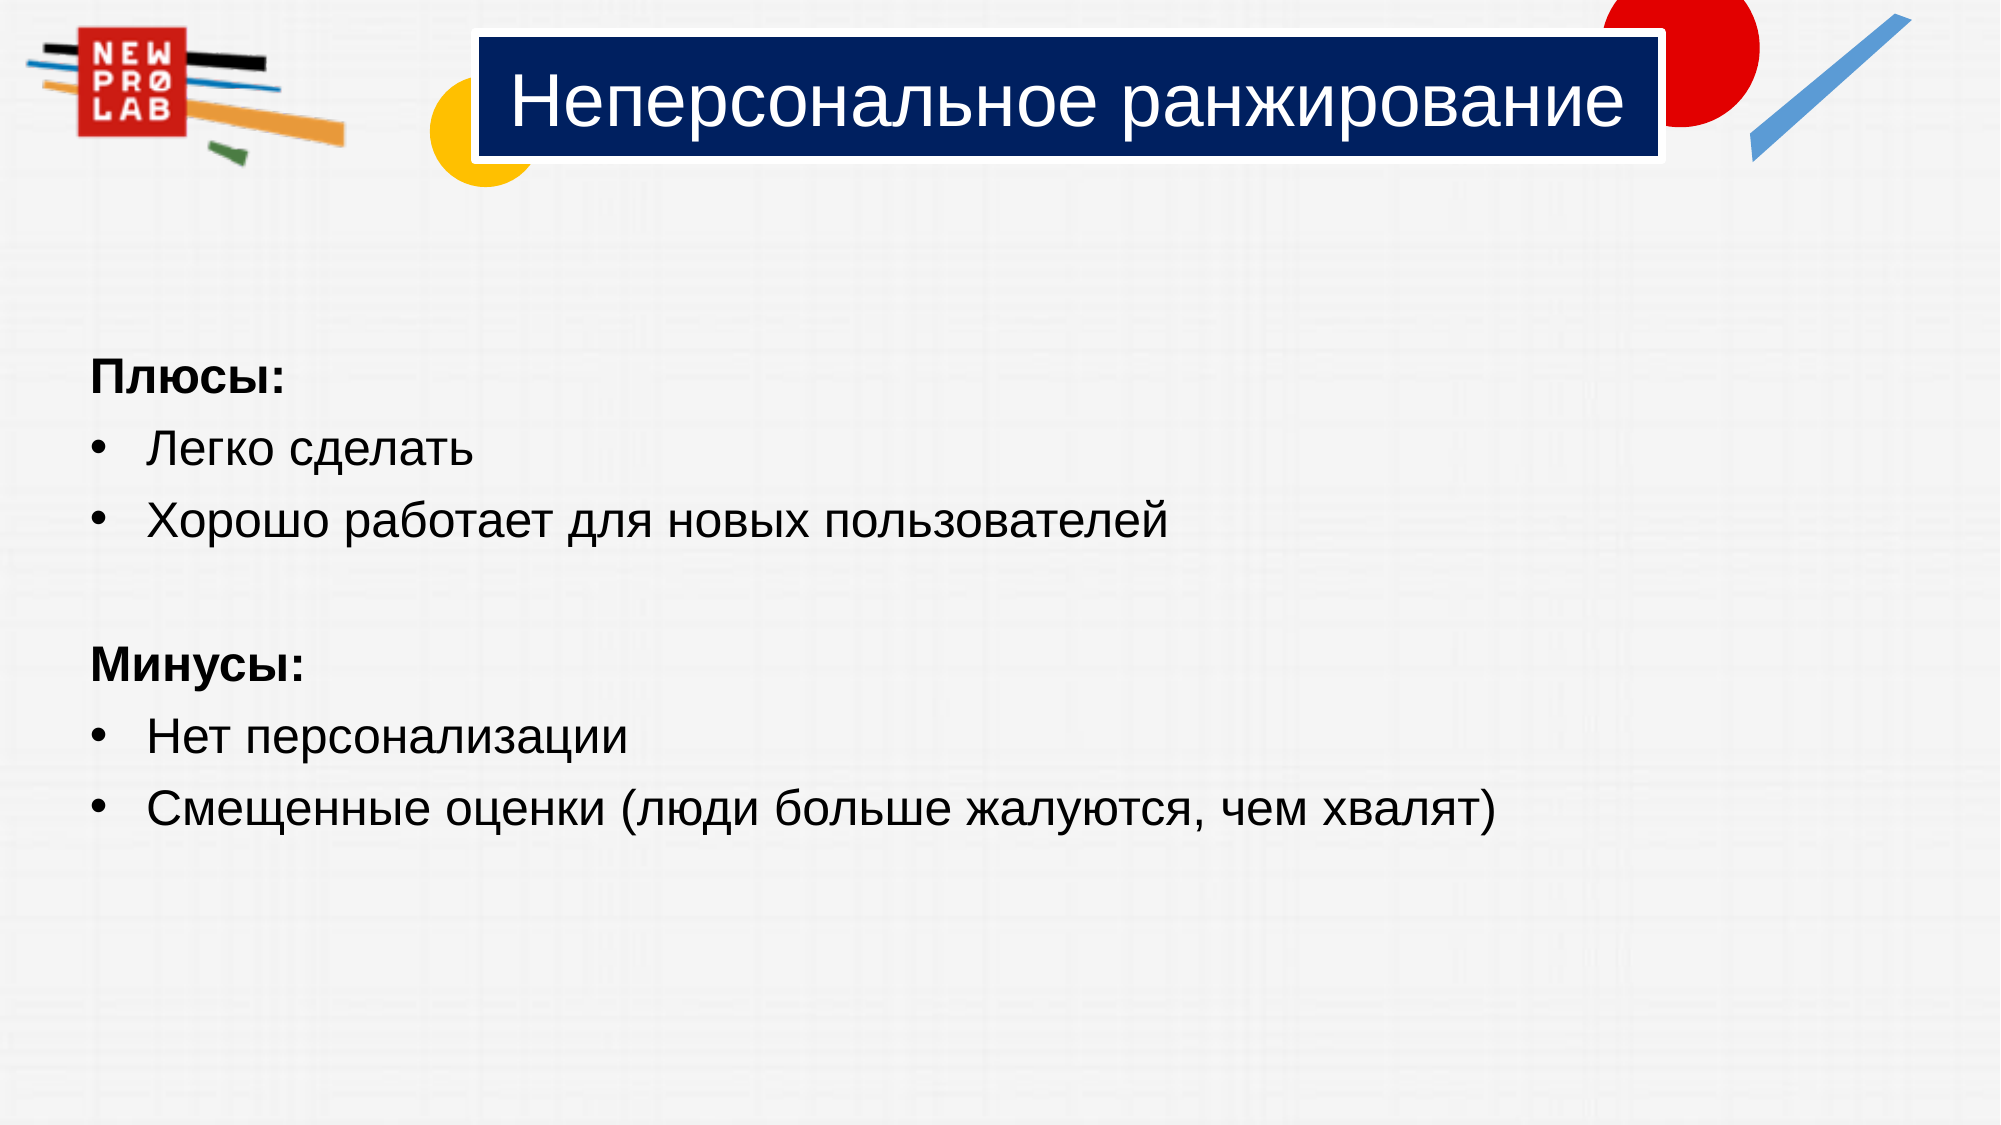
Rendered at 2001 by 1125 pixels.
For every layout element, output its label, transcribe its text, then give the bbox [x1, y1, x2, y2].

list Плюсы: Легко сделать Хорошо работает для новых пользователей Минусы: Нет персонализации Смещенные оценки (люди больше жалуются, чем хвалят) [75, 211, 1913, 1100]
title Неперсональное ранжирование [486, 50, 1652, 142]
picture [0, 0, 2000, 1125]
